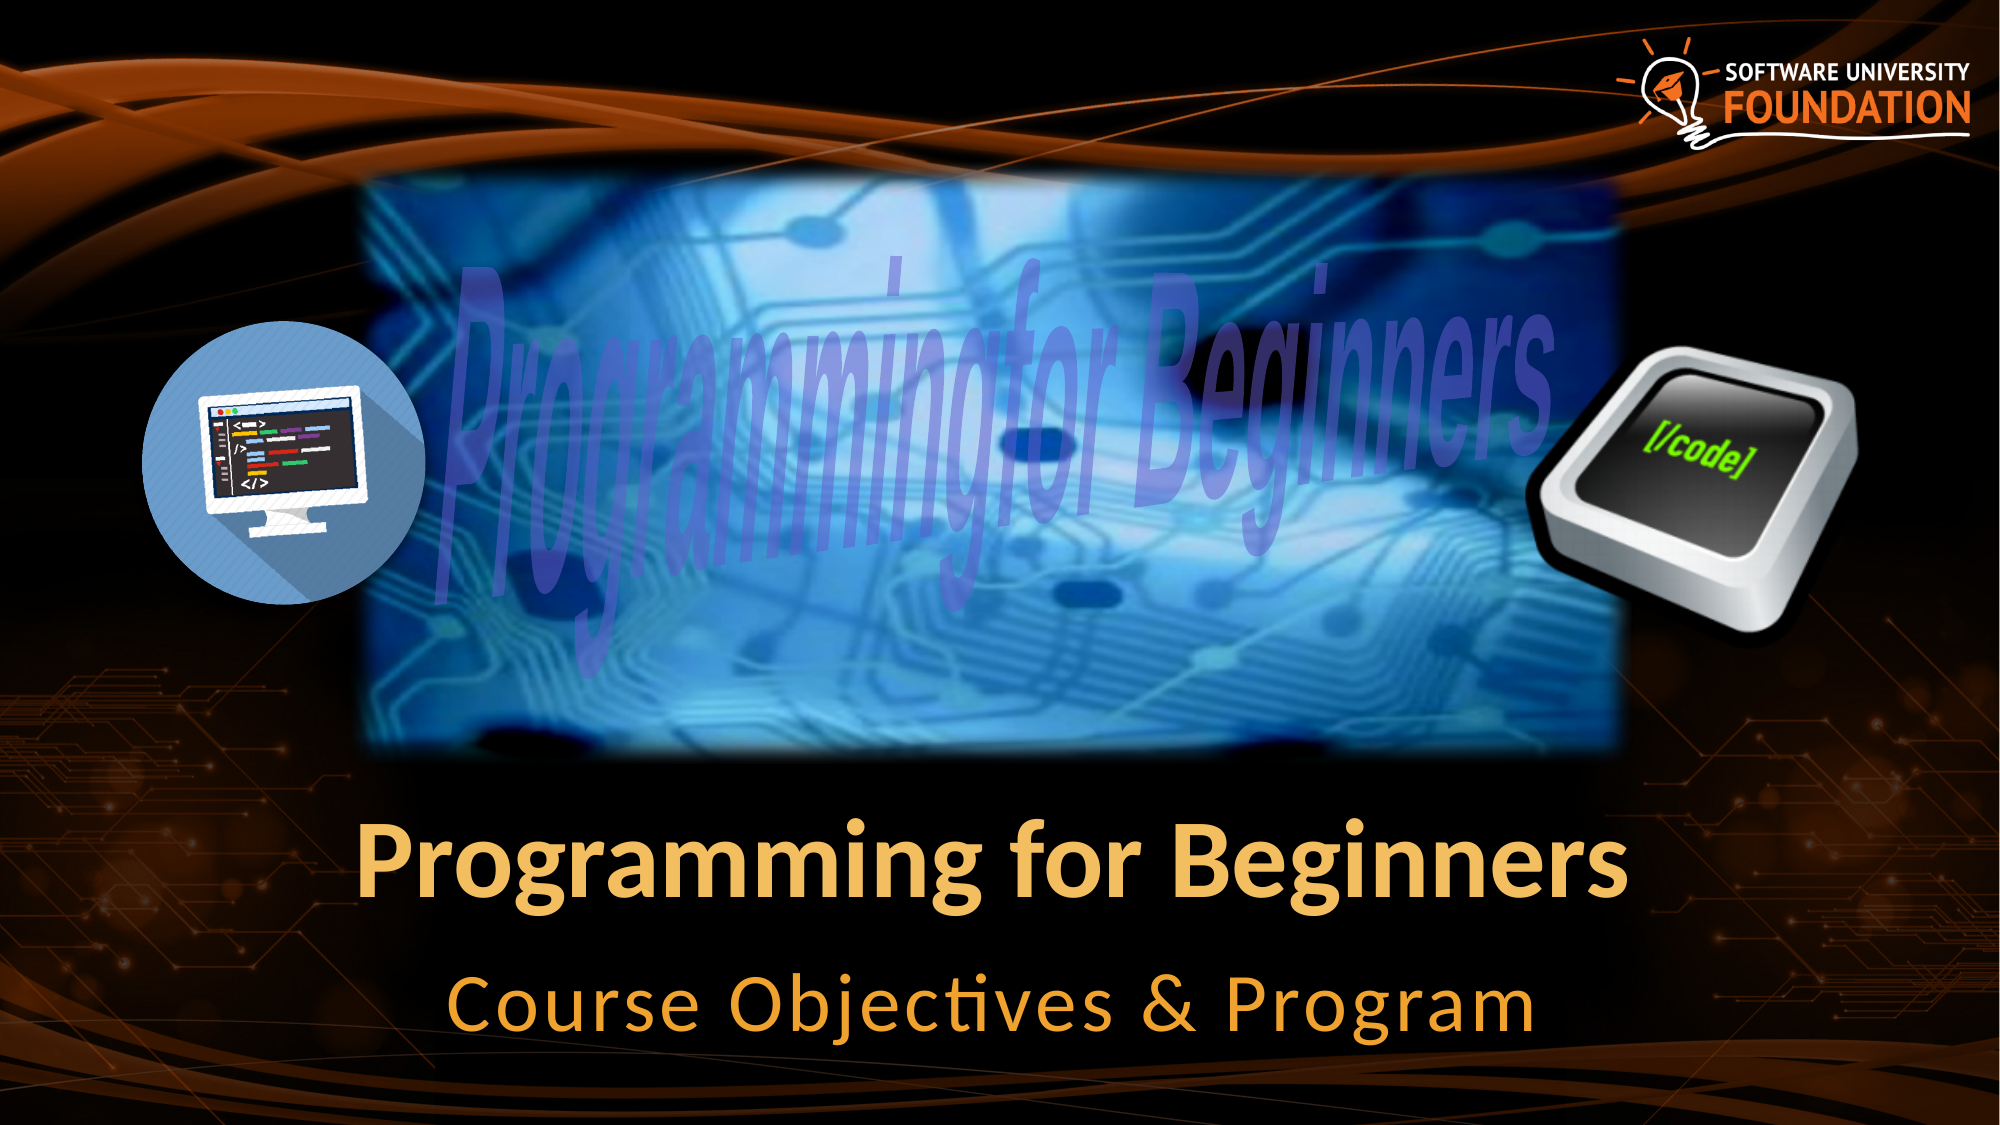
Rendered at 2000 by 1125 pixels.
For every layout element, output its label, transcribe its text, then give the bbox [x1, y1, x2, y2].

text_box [350, 162, 1634, 764]
list Course Objectives & Program [259, 937, 1727, 1050]
picture [0, 0, 2000, 1125]
title Programming for Beginners [259, 799, 1727, 927]
